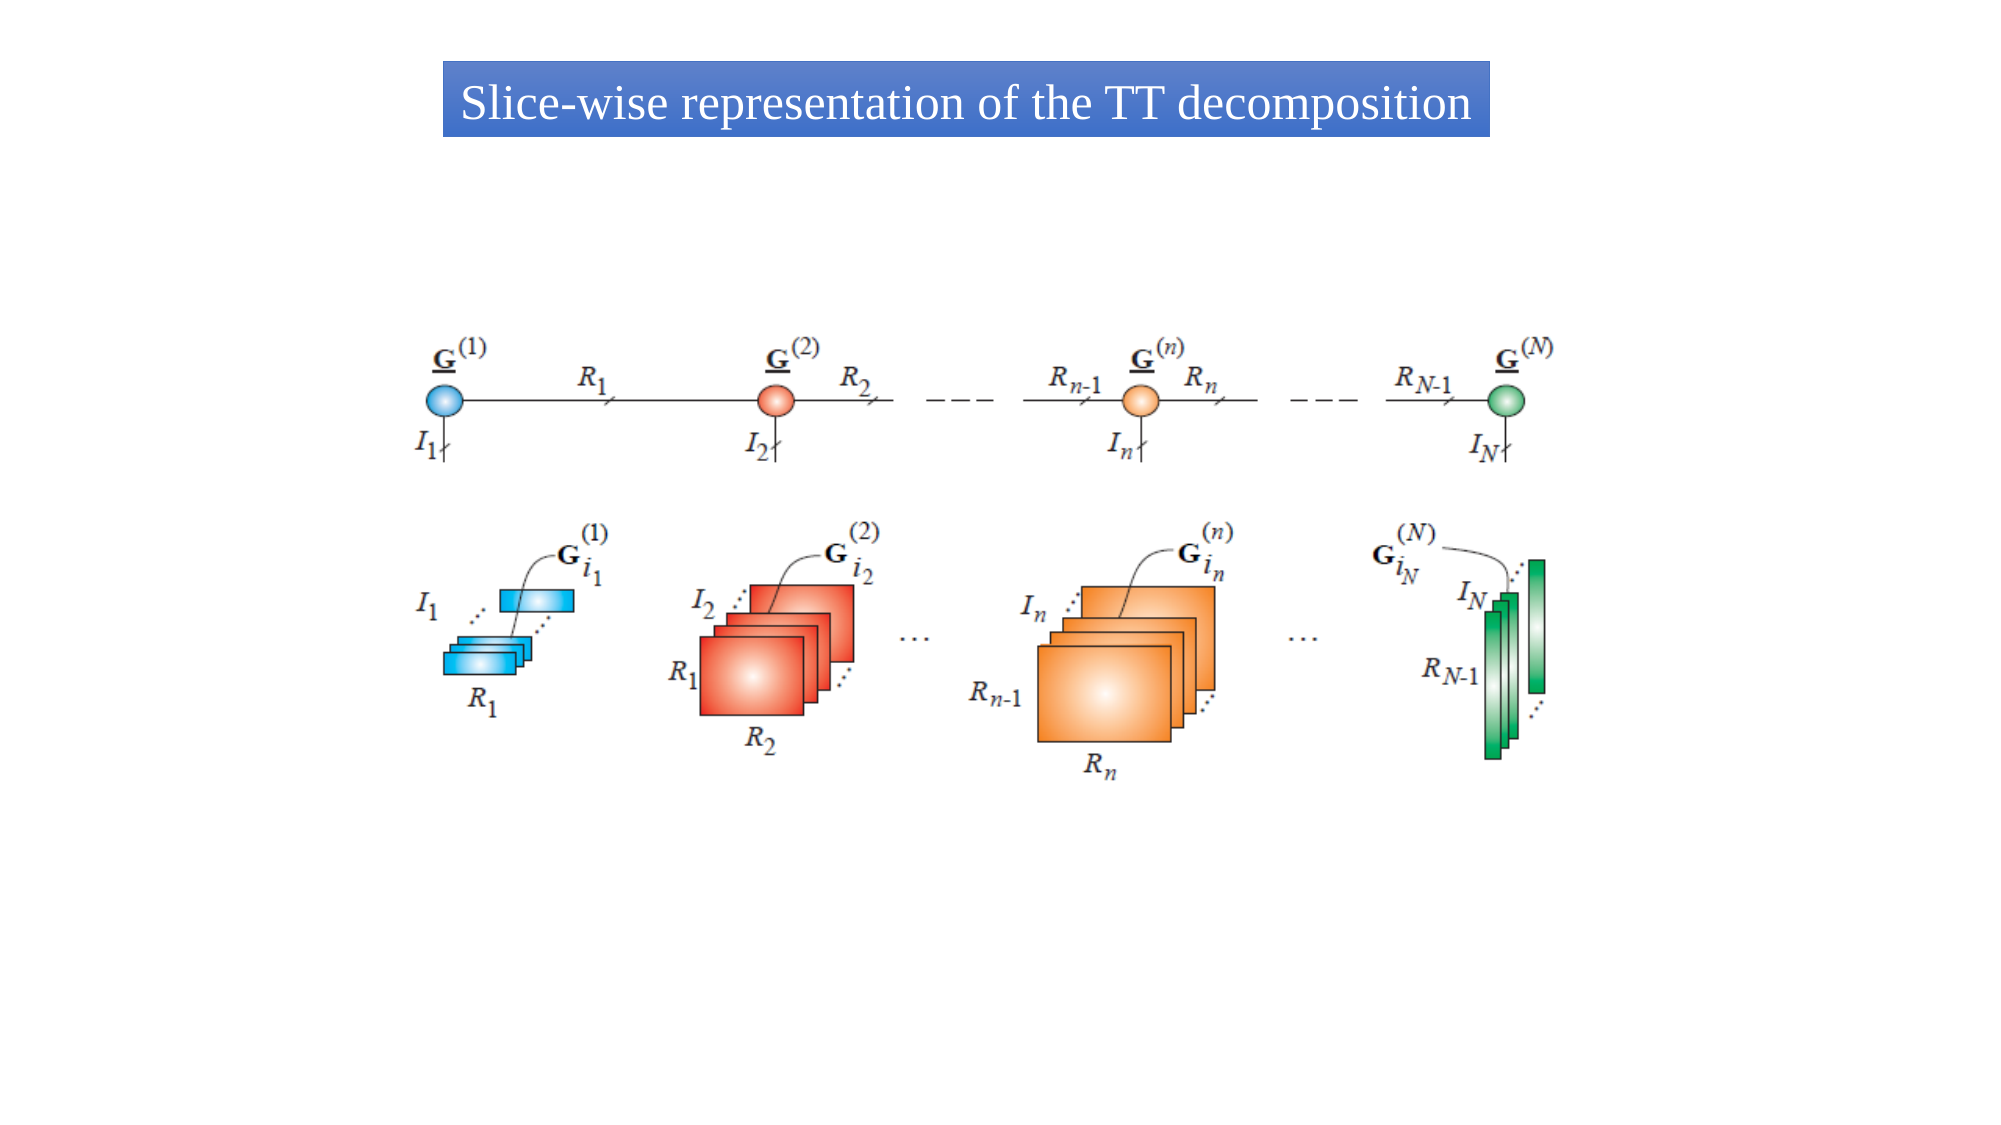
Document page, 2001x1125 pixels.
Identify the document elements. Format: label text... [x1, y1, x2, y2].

text_box Slice-wise representation of the TT decomposition [443, 61, 1490, 137]
picture [384, 331, 1616, 793]
